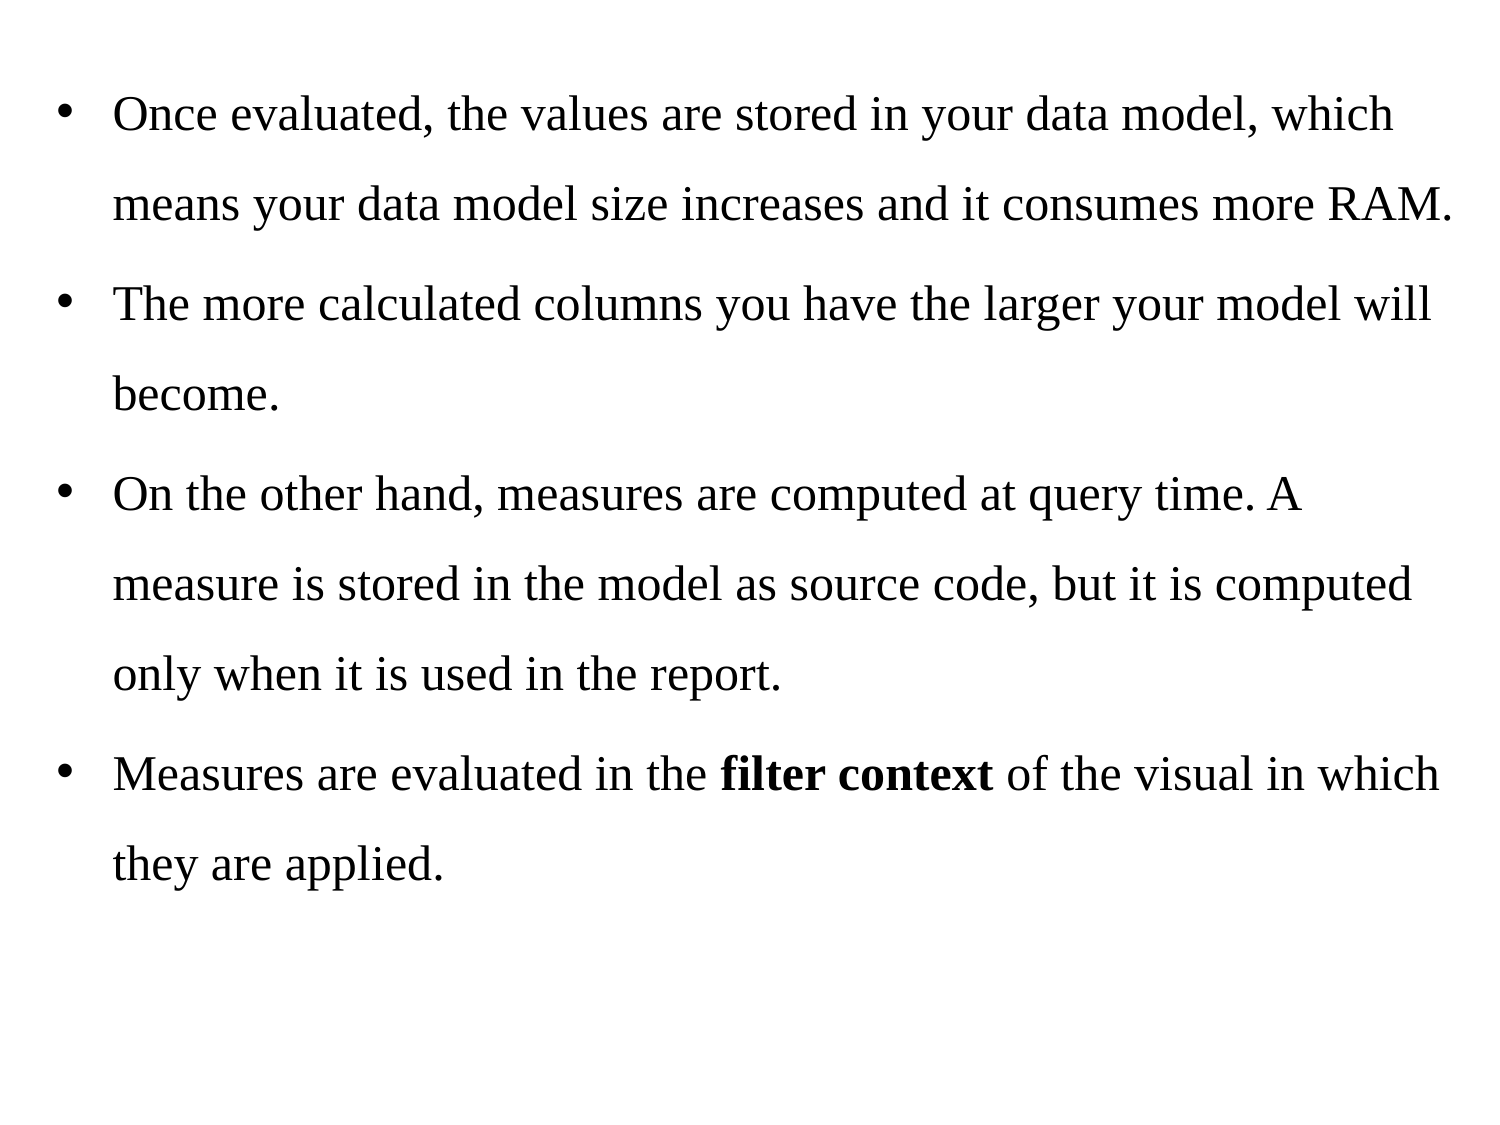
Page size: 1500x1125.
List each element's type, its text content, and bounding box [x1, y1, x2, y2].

list Once evaluated, the values are stored in your data model, which means your data model size increases and it consumes more RAM. The more calculated columns you have the larger your model will become. On the other hand, measures are computed at query time. A measure is stored in the model as source code, but it is computed only when it is used in the report. Measures are evaluated in the filter context of the visual in which they are applied. [41, 42, 1483, 1106]
